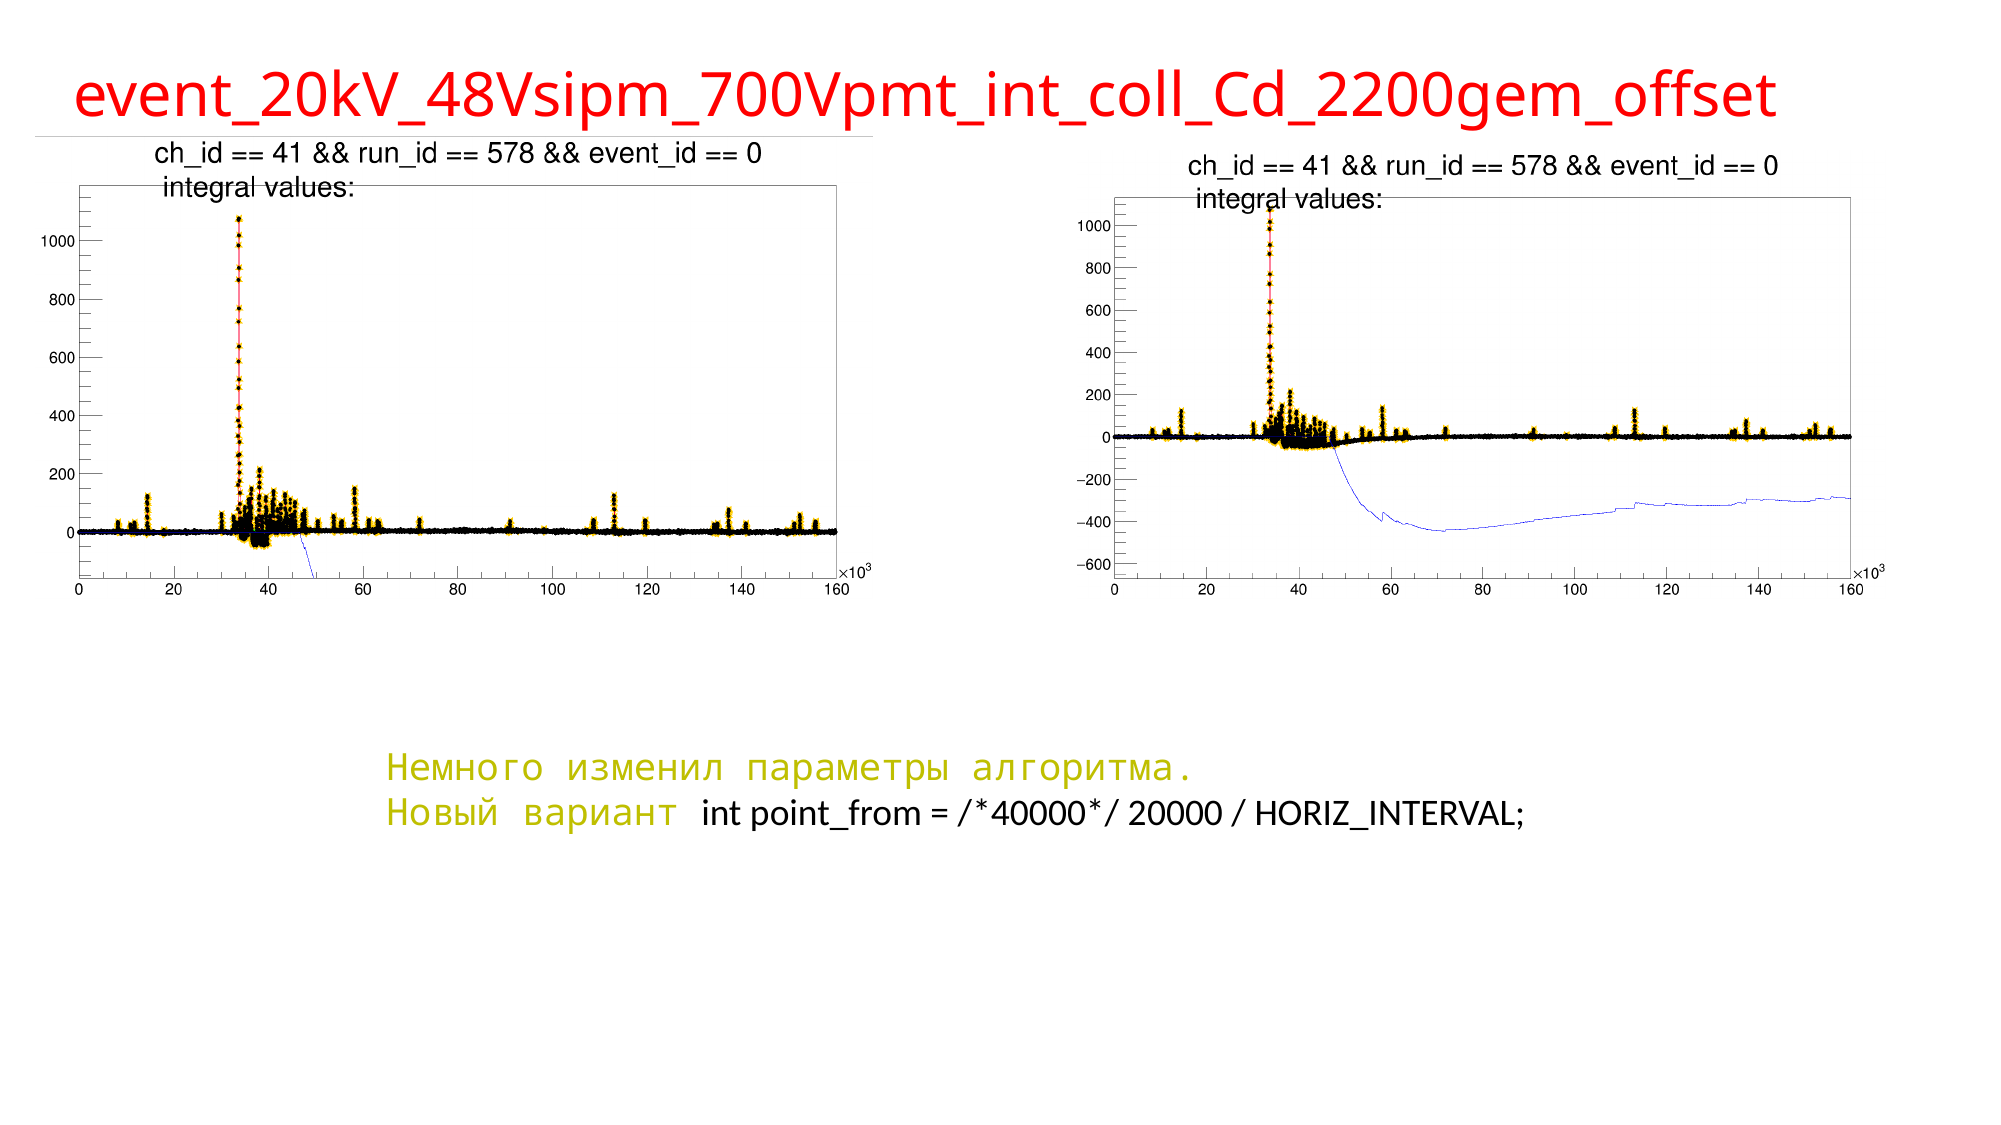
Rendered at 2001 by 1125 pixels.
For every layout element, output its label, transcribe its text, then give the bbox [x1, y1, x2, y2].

picture [1077, 150, 1886, 599]
text_box event_20kV_48Vsipm_700Vpmt_int_coll_Cd_2200gem_offset [0, 0, 1853, 138]
picture [35, 136, 873, 599]
text_box Немного изменил параметры алгоритма. Новый вариант int point_from = /*40000*/ 20000 / HORIZ_INTERVAL; [371, 735, 1549, 840]
